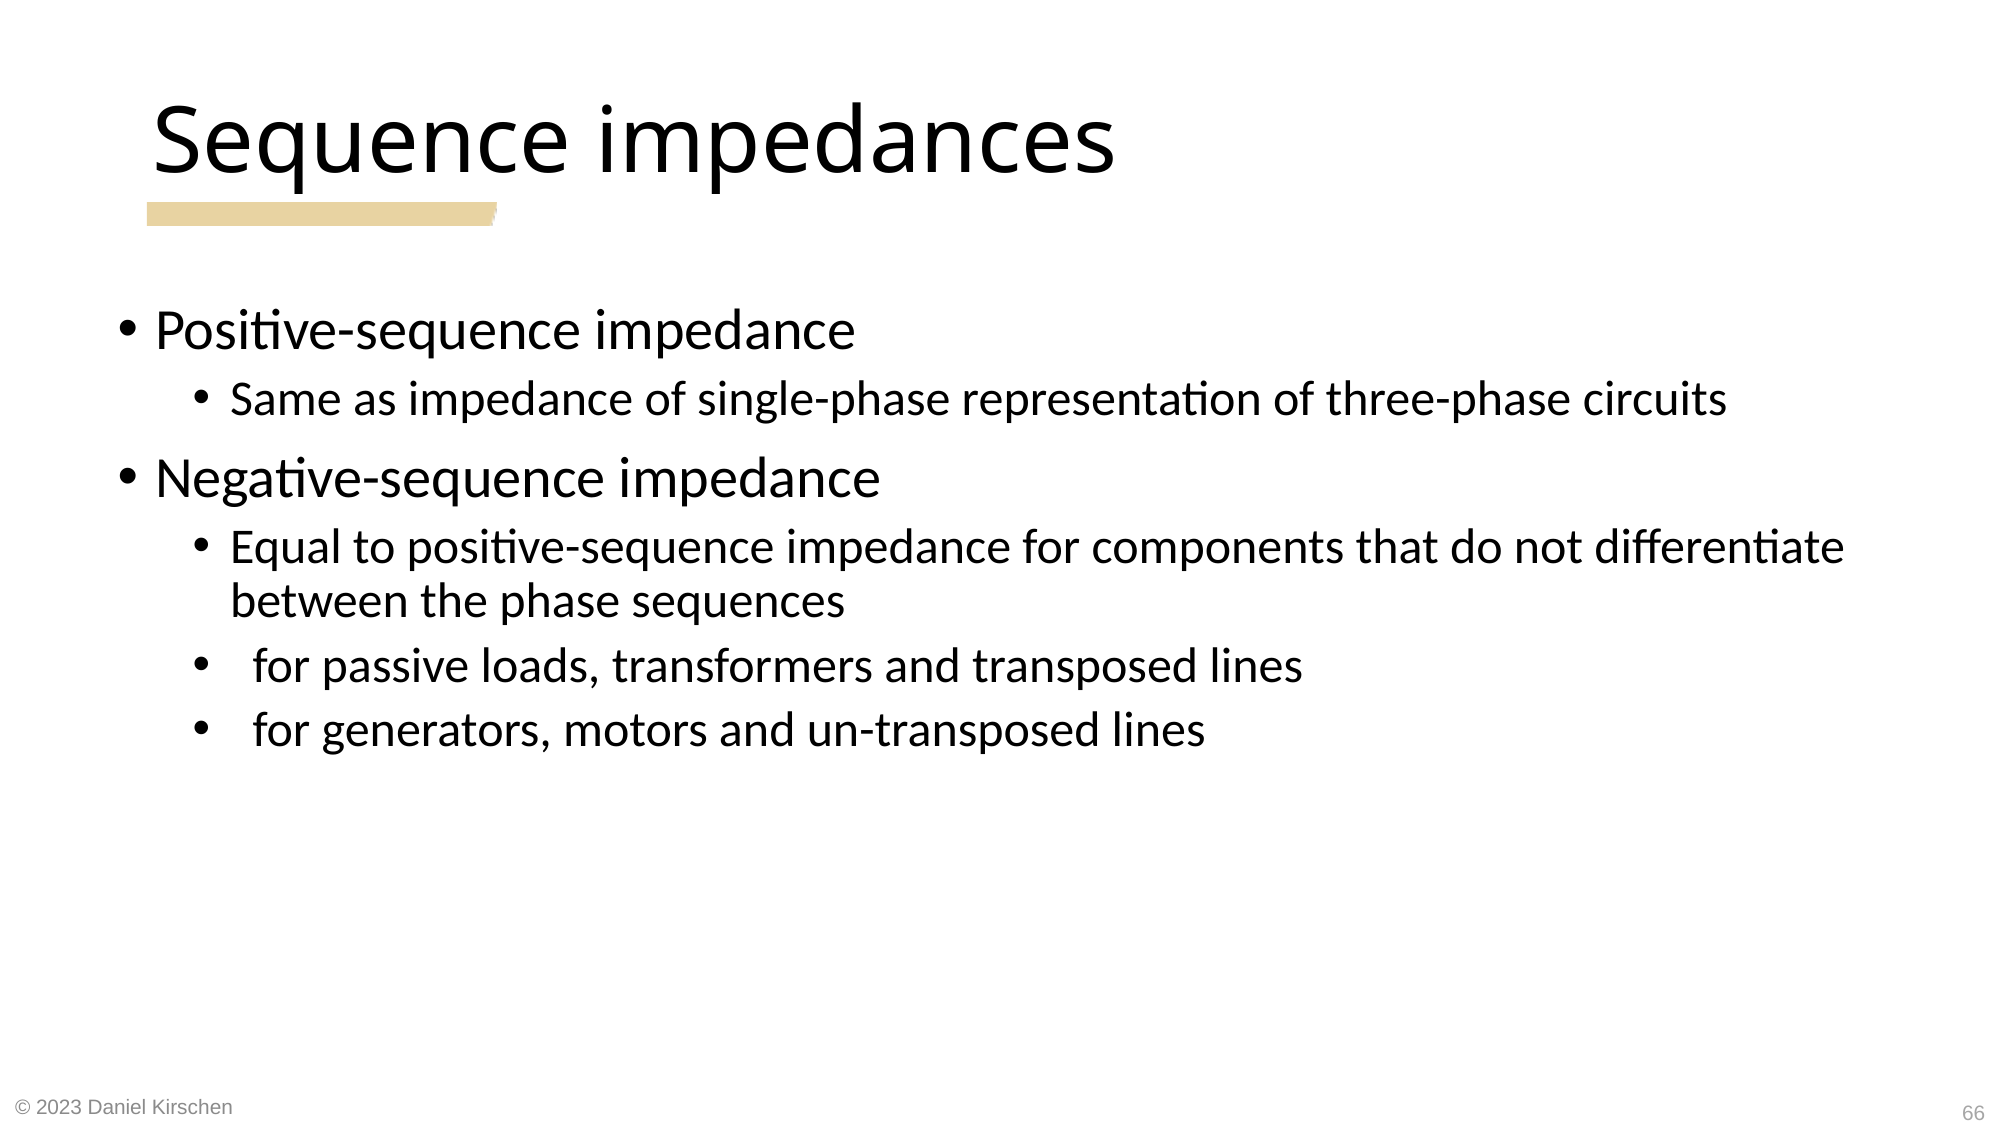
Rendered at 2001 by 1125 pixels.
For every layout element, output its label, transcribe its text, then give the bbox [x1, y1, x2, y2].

slide_number © 2023 Daniel Kirschen [0, 1080, 517, 1125]
title Sequence impedances [137, 59, 1863, 226]
slide_number 66 [1550, 1088, 2000, 1125]
